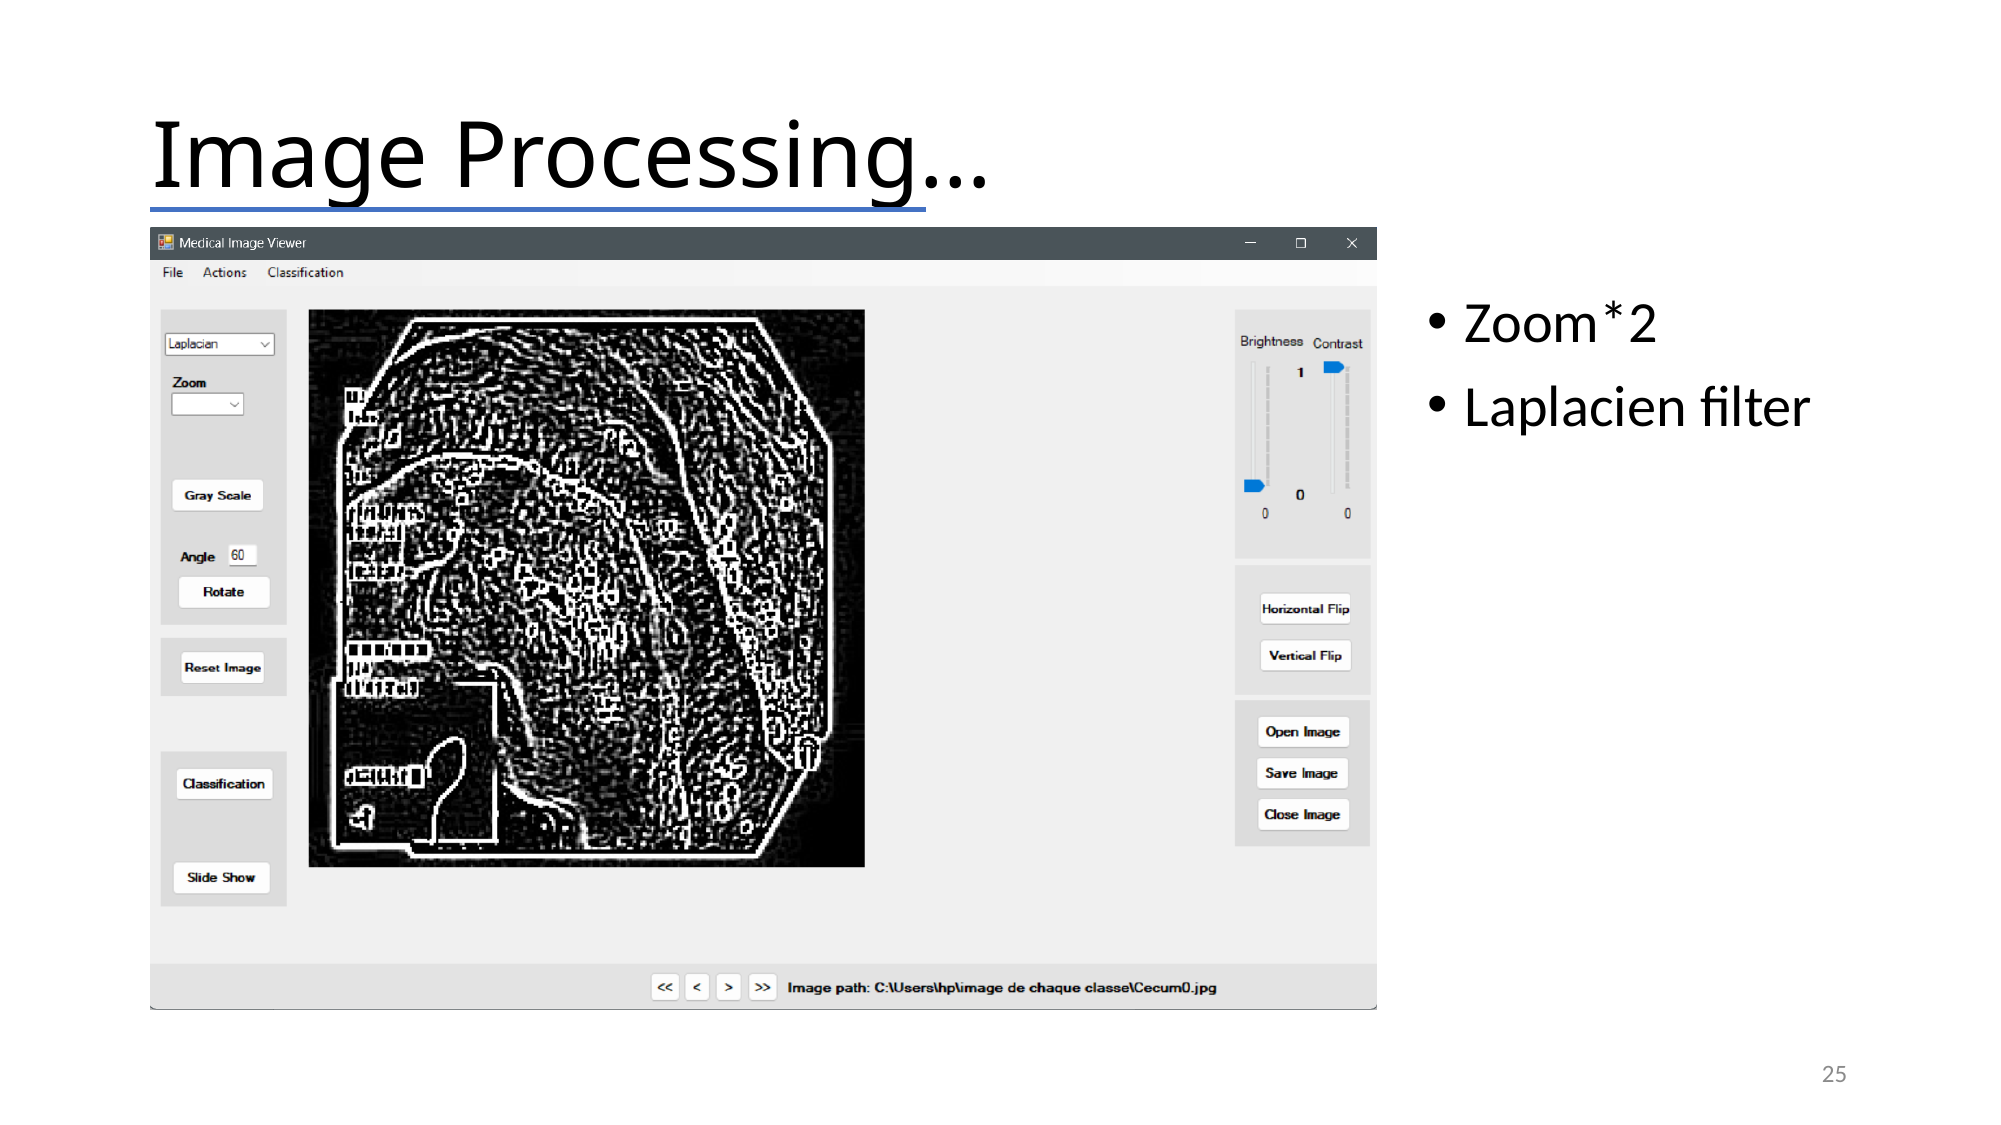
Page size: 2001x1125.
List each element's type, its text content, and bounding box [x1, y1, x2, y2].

slide_number 25 [1412, 1042, 1863, 1103]
title Image Processing… [137, 59, 1863, 257]
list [149, 227, 1377, 1010]
list Zoom*2 Laplacien filter [1412, 284, 1845, 500]
